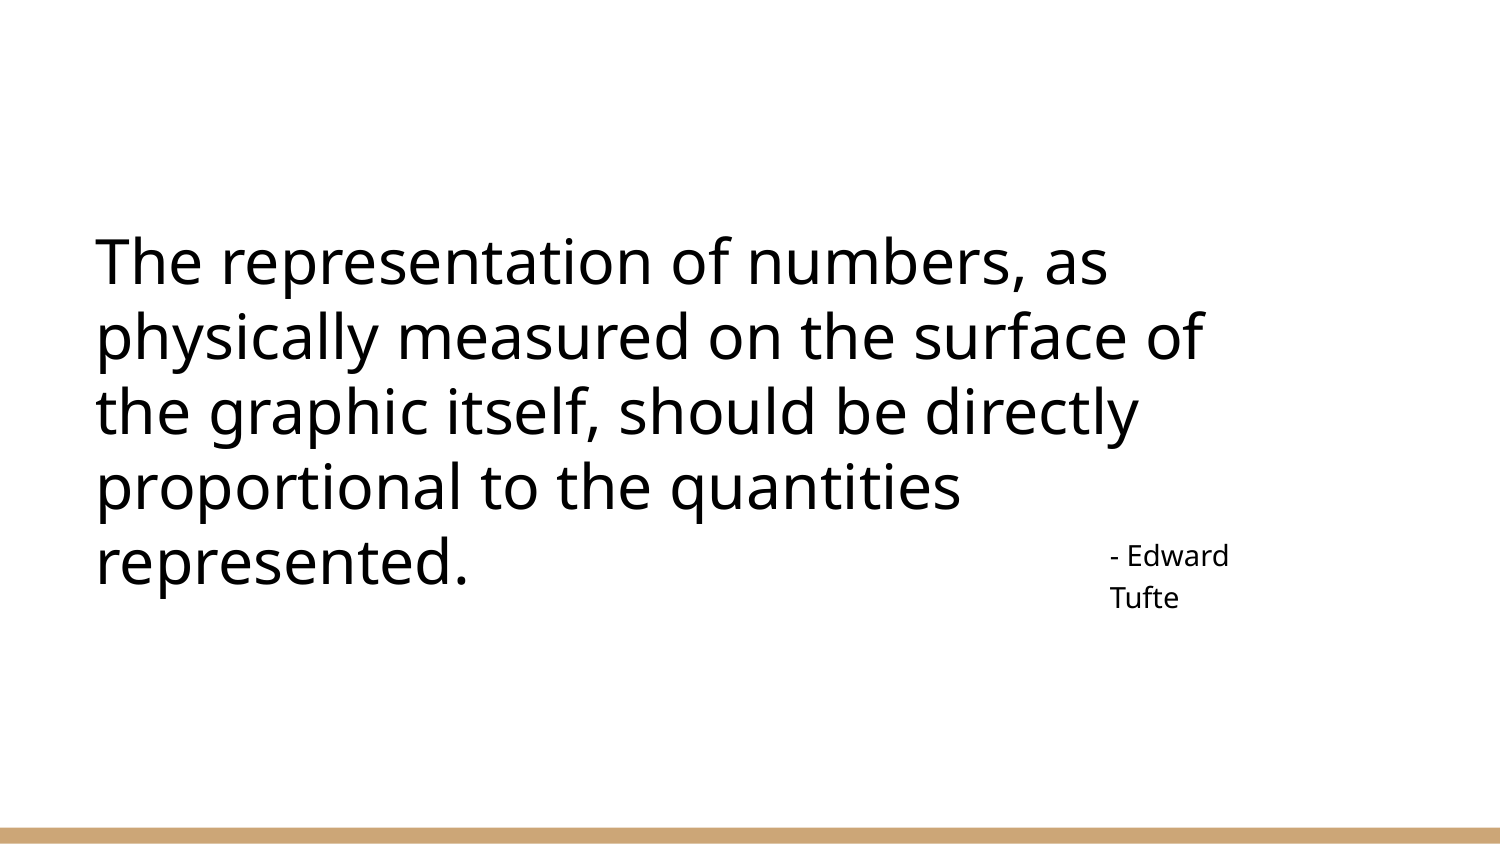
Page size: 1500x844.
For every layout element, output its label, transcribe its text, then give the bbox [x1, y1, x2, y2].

title The representation of numbers, as physically measured on the surface of the graphic itself, should be directly proportional to the quantities represented. [80, 73, 1305, 745]
text_box - Edward Tufte [1094, 534, 1305, 610]
